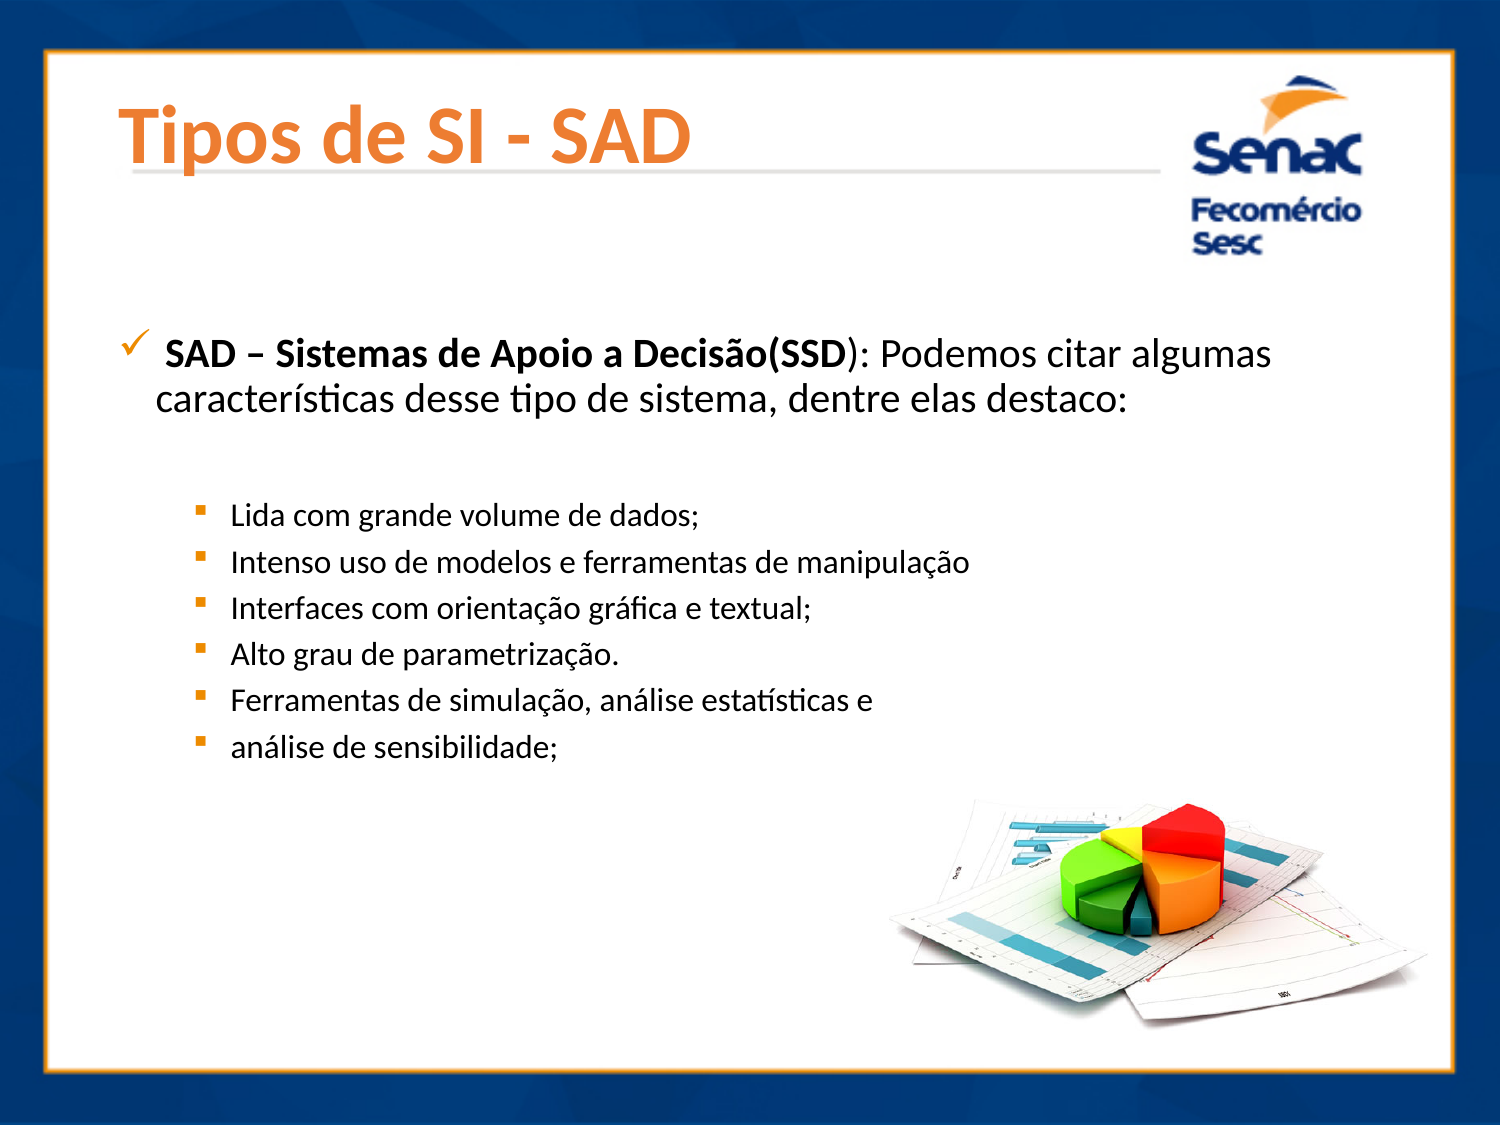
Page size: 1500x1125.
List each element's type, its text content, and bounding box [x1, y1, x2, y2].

picture [0, 0, 1500, 1125]
list SAD – Sistemas de Apoio a Decisão(SSD): Podemos citar algumas características desse tipo de sistema, dentre elas destaco: Lida com grande volume de dados; Intenso uso de modelos e ferramentas de manipulação Interfaces com orientação gráfica e textual; Alto grau de parametrização. Ferramentas de simulação, análise estatísticas e análise de sensibilidade; [103, 324, 1397, 911]
title Tipos de SI - SAD [103, 27, 1397, 246]
